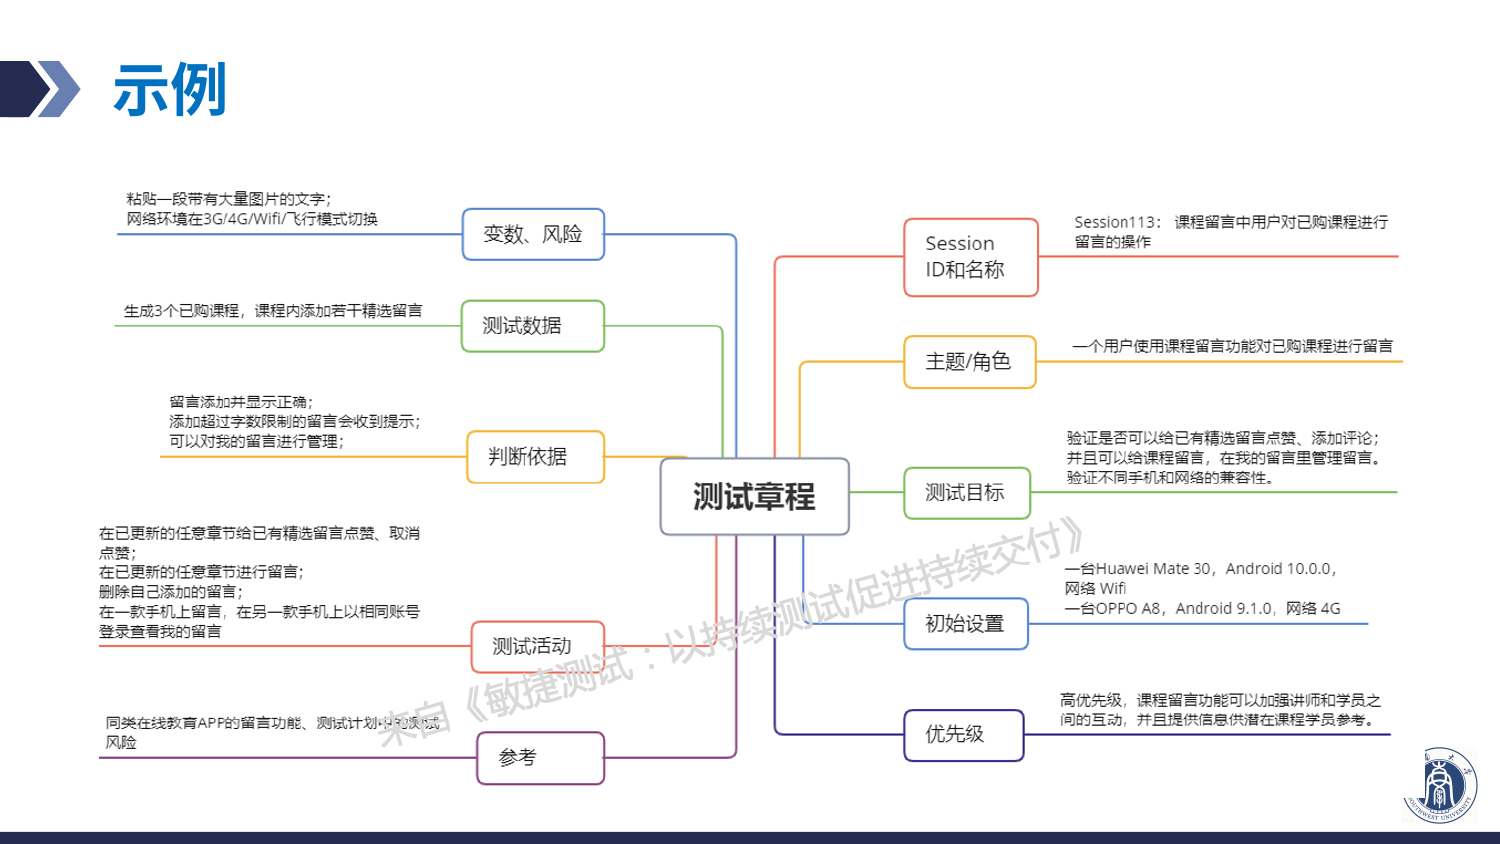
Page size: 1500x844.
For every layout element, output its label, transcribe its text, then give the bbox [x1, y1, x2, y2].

text_box 示例 [101, 55, 416, 130]
picture [75, 170, 1478, 798]
slide_number [0, 789, 1500, 823]
